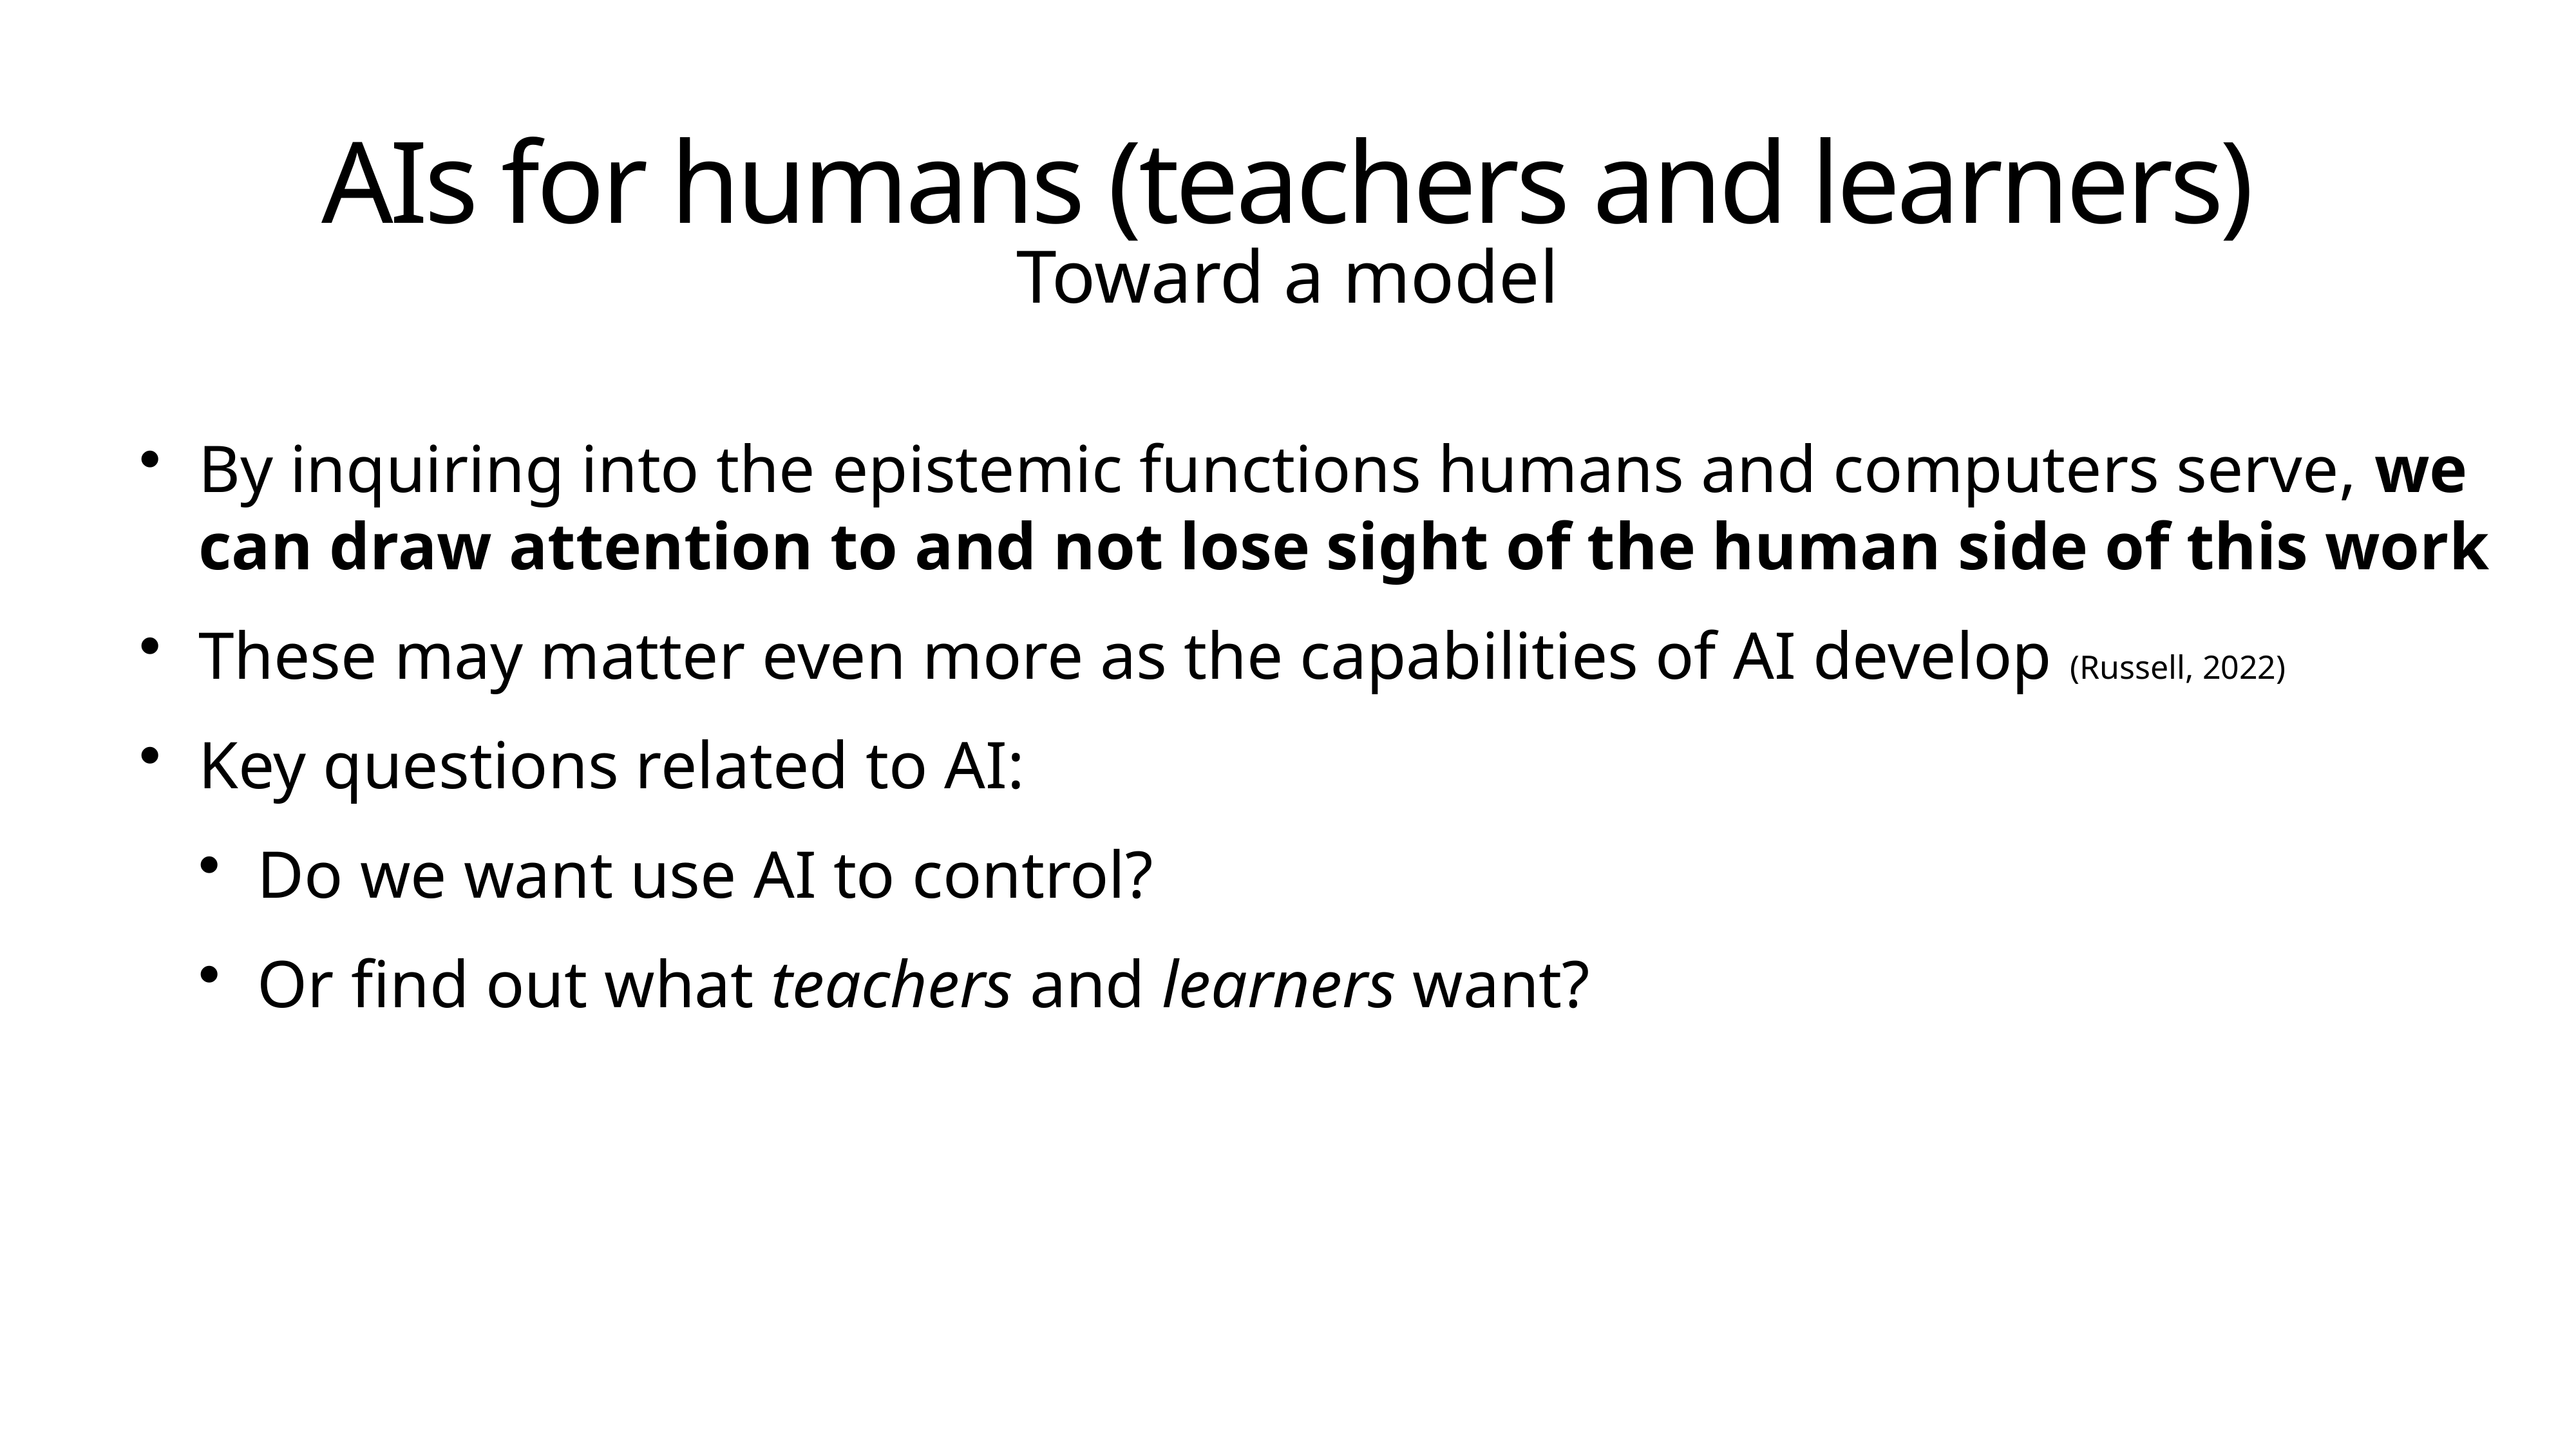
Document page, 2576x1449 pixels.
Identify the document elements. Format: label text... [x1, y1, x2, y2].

list Toward a model [133, 225, 2443, 334]
list By inquiring into the epistemic functions humans and computers serve, we can draw attention to and not lose sight of the human side of this work These may matter even more as the capabilities of AI develop (Russell, 2022) Key questions related to AI: Do we want use AI to control? Or find out what teachers and learners want? [133, 422, 2526, 1314]
title AIs for humans (teachers and learners) [133, 85, 2443, 225]
